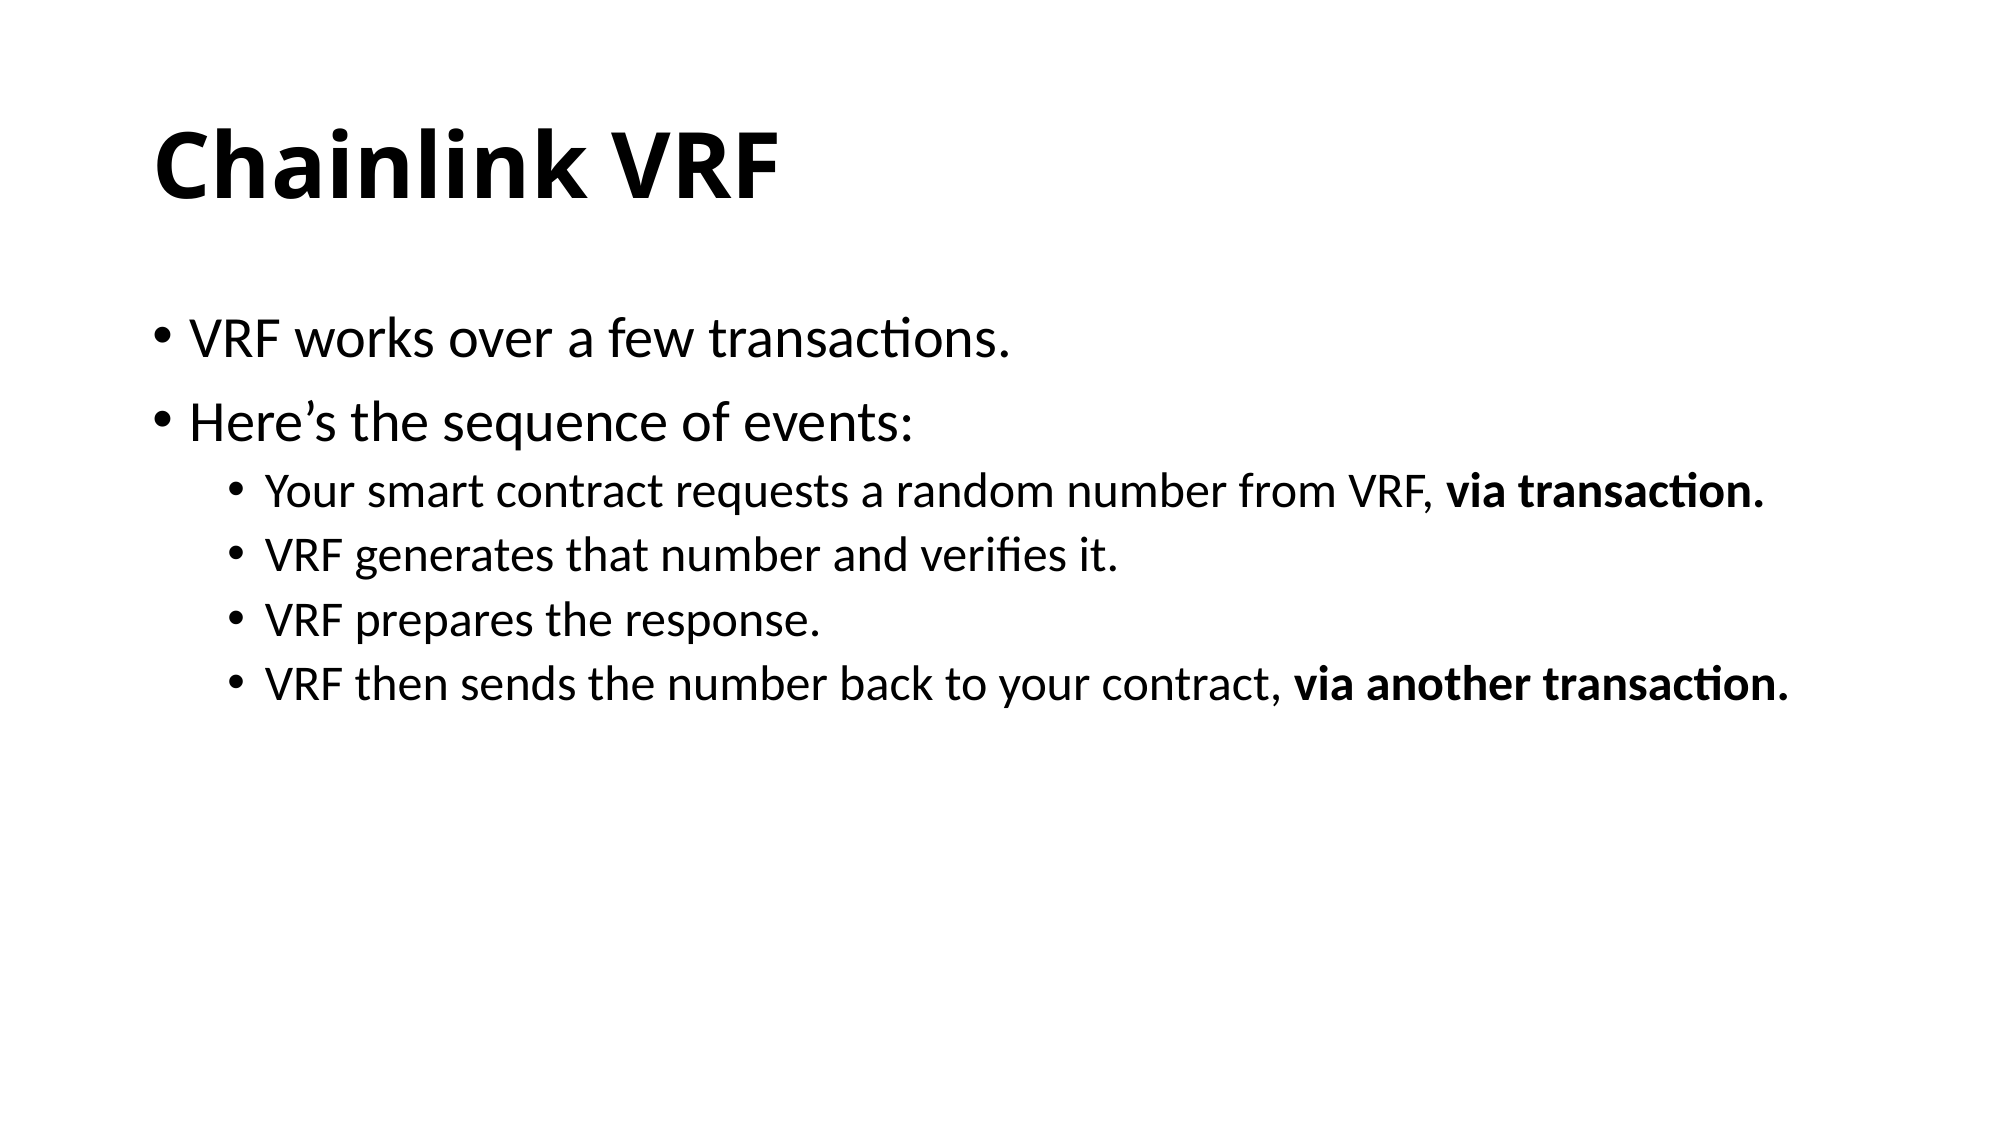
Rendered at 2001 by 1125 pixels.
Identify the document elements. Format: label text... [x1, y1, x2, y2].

list VRF works over a few transactions. Here’s the sequence of events: Your smart contract requests a random number from VRF, via transaction. VRF generates that number and verifies it. VRF prepares the response. VRF then sends the number back to your contract, via another transaction. [137, 299, 1863, 1014]
title Chainlink VRF [137, 59, 1863, 278]
